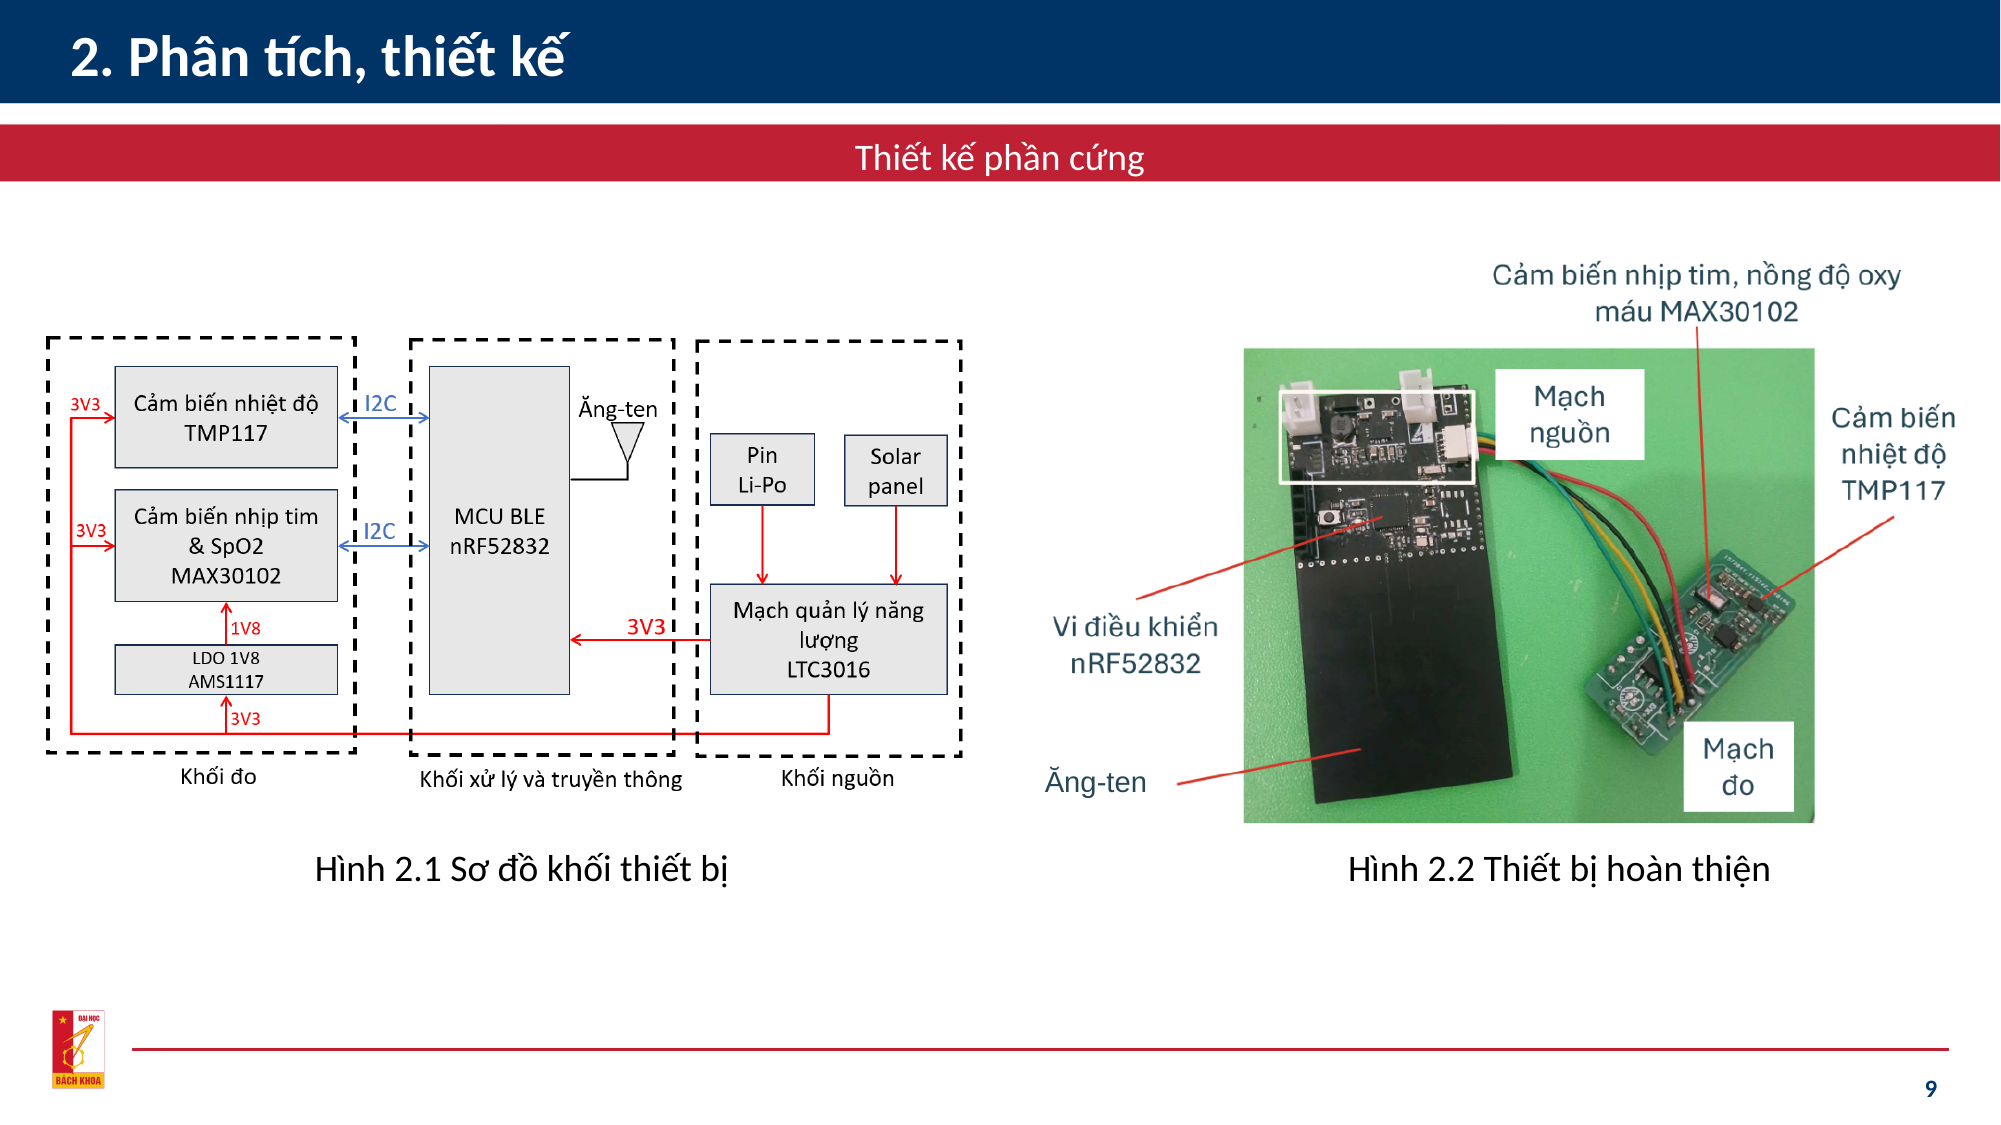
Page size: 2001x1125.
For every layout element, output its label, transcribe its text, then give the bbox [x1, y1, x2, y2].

text_box Hình 2.2 Thiết bị hoàn thiện [1333, 836, 1787, 896]
slide_number 9 [1502, 1065, 1953, 1125]
title 2. Phân tích, thiết kế [55, 18, 1945, 90]
text_box Thiết kế phần cứng [0, 125, 2000, 185]
picture [0, 0, 2001, 1125]
text_box Hình 2.1 Sơ đồ khối thiết bị [300, 836, 745, 896]
